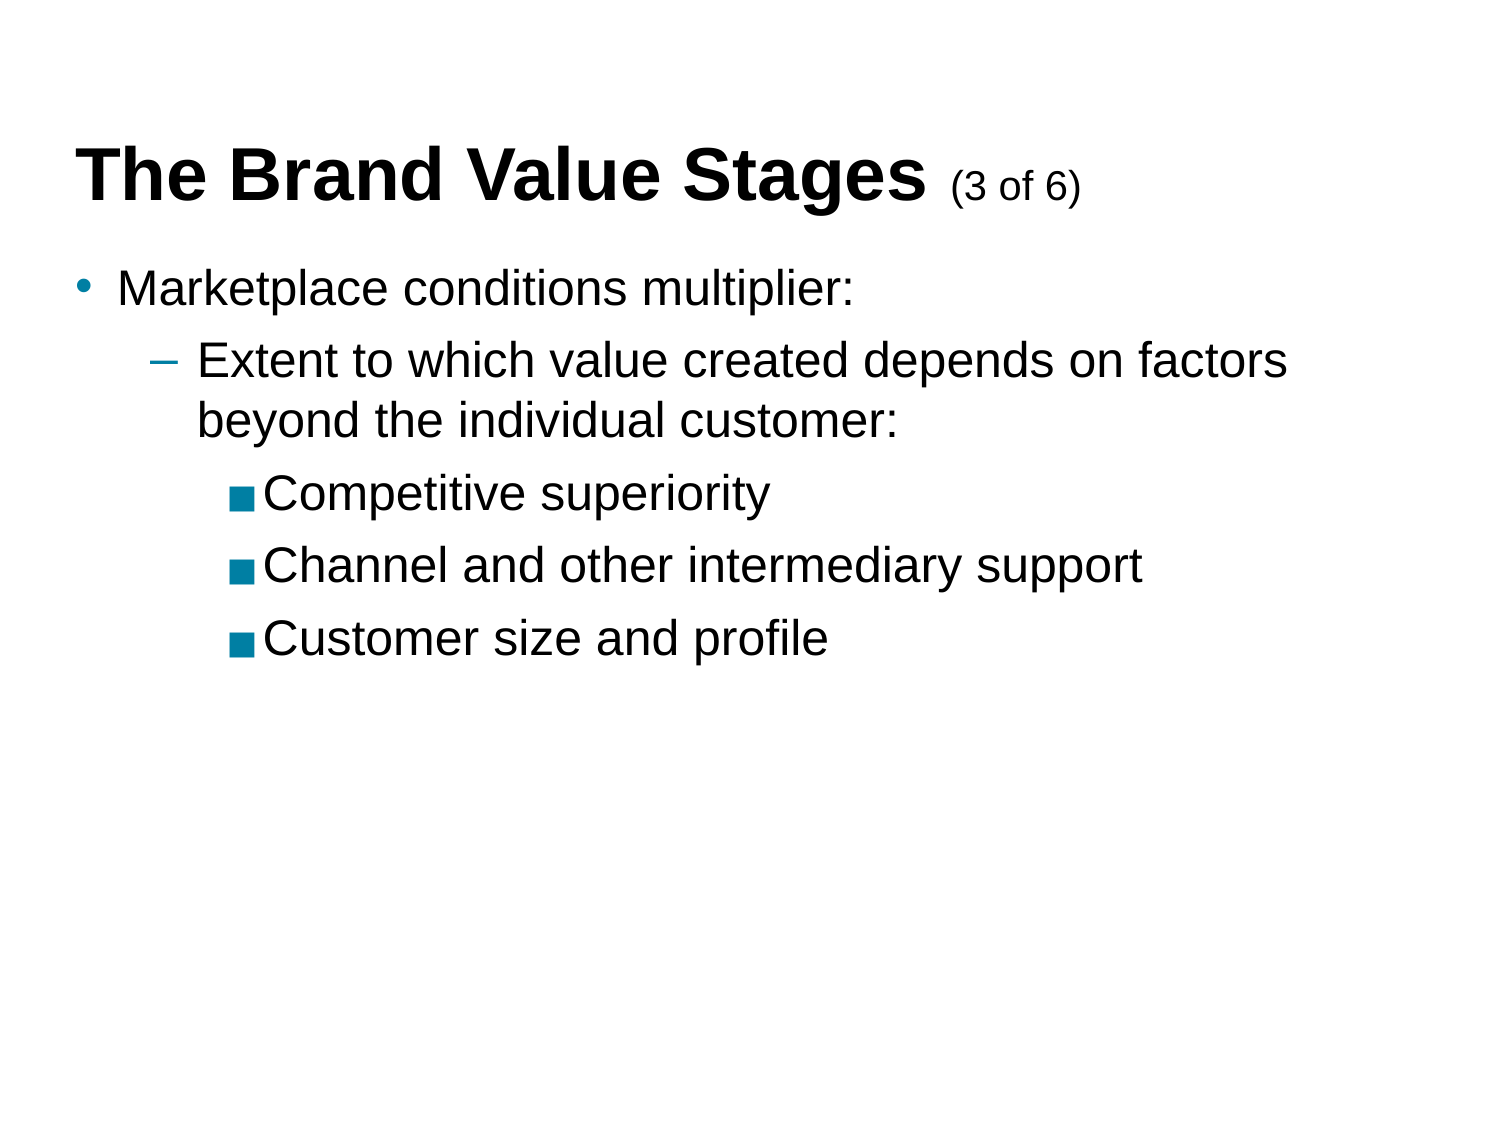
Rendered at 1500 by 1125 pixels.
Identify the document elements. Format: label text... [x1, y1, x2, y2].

list Marketplace conditions multiplier: Extent to which value created depends on factors beyond the individual customer: Competitive superiority Channel and other intermediary support Customer size and profile [75, 255, 1425, 983]
title The Brand Value Stages (3 of 6) [75, 35, 1425, 216]
